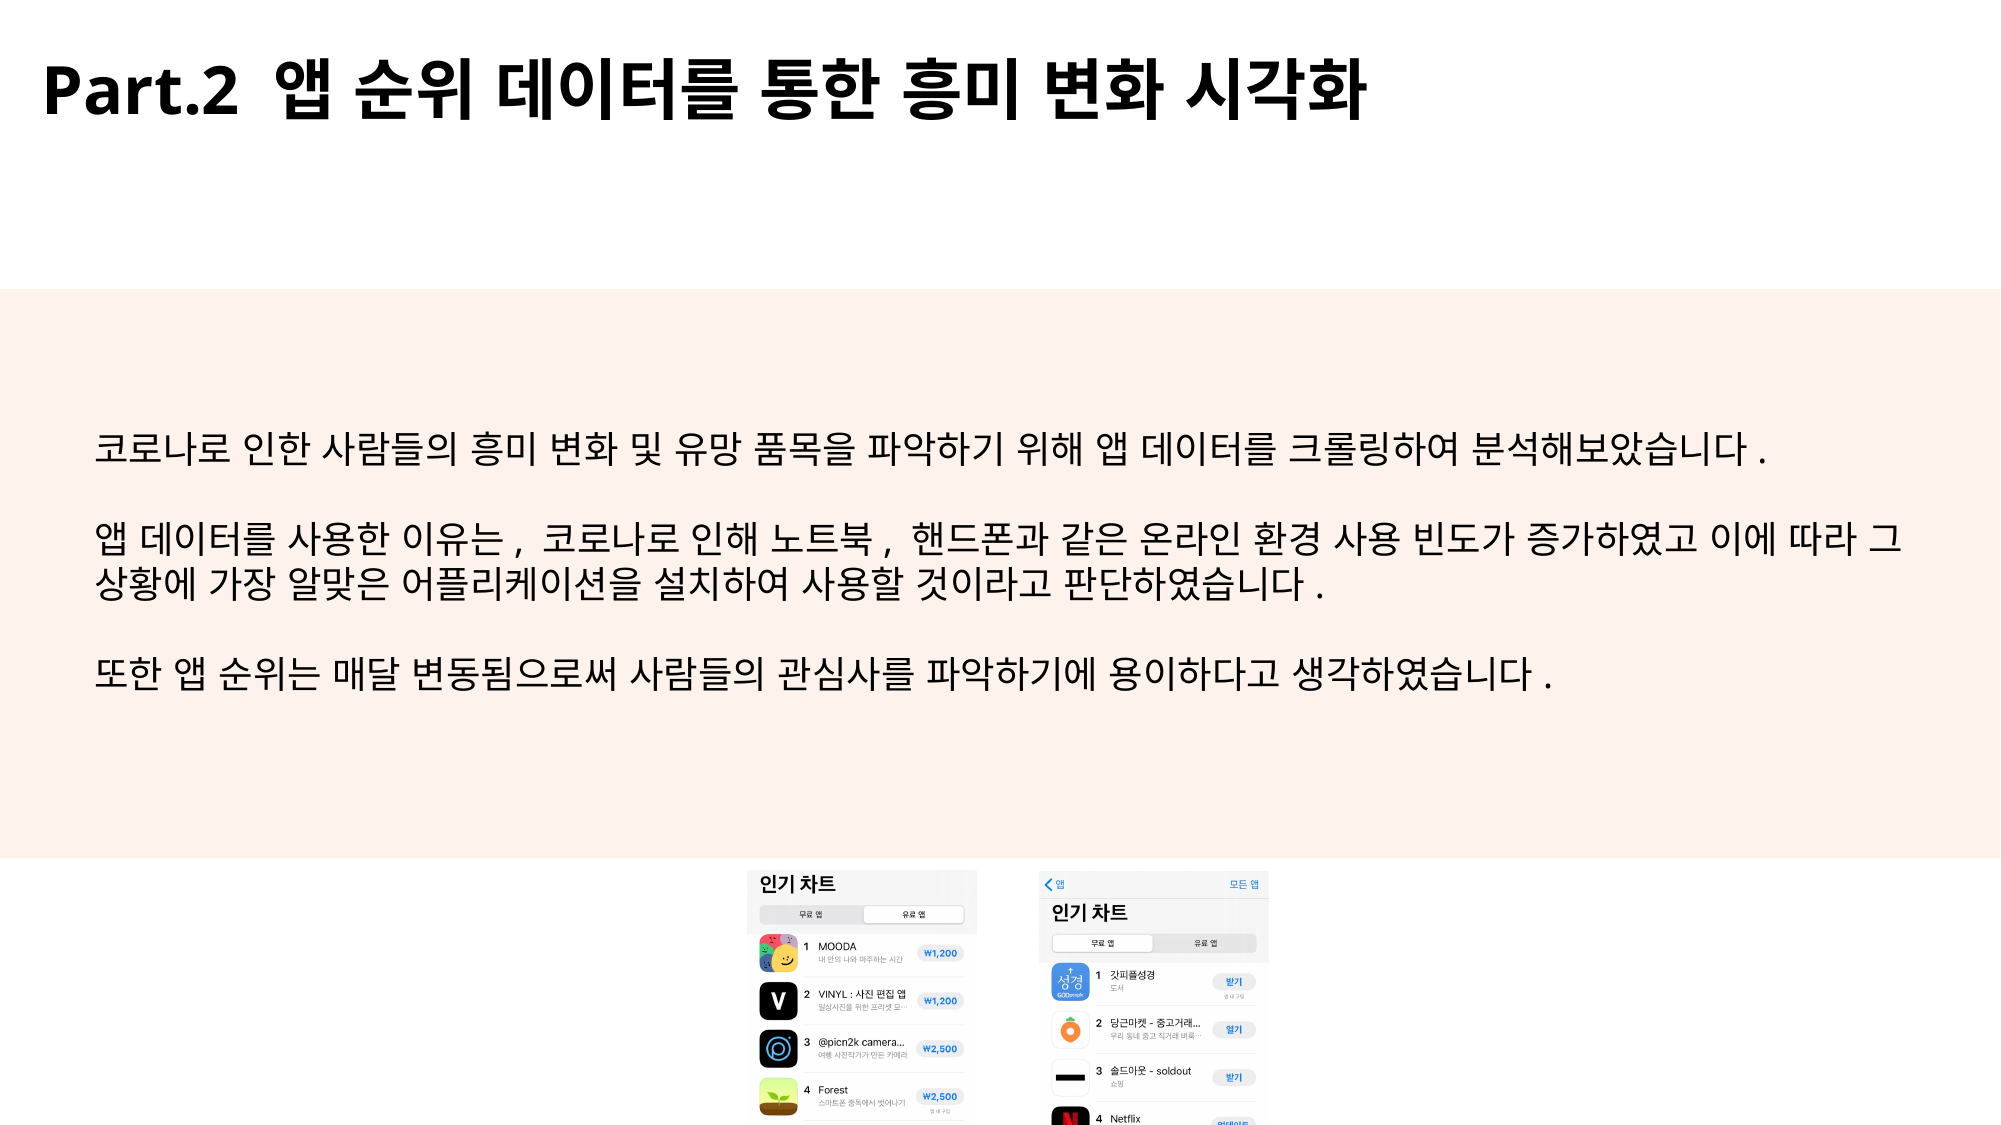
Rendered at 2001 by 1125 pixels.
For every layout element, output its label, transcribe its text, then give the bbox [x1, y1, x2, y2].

text_box [0, 288, 2000, 860]
text_box Part.2 앱 순위 데이터를 통한 흥미 변화 시각화 [26, 40, 1410, 136]
picture [747, 870, 977, 1125]
picture [1039, 871, 1269, 1125]
text_box 코로나로 인한 사람들의 흥미 변화 및 유망 품목을 파악하기 위해 앱 데이터를 크롤링하여 분석해보았습니다. 앱 데이터를 사용한 이유는, 코로나로 인해 노트북, 핸드폰과 같은 온라인 환경 사용 빈도가 증가하였고 이에 따라 그 상황에 가장 알맞은 어플리케이션을 설치하여 사용할 것이라고 판단하였습니다. 또한 앱 순위는 매달 변동됨으로써 사람들의 관심사를 파악하기에 용이하다고 생각하였습니다. [79, 418, 1969, 704]
